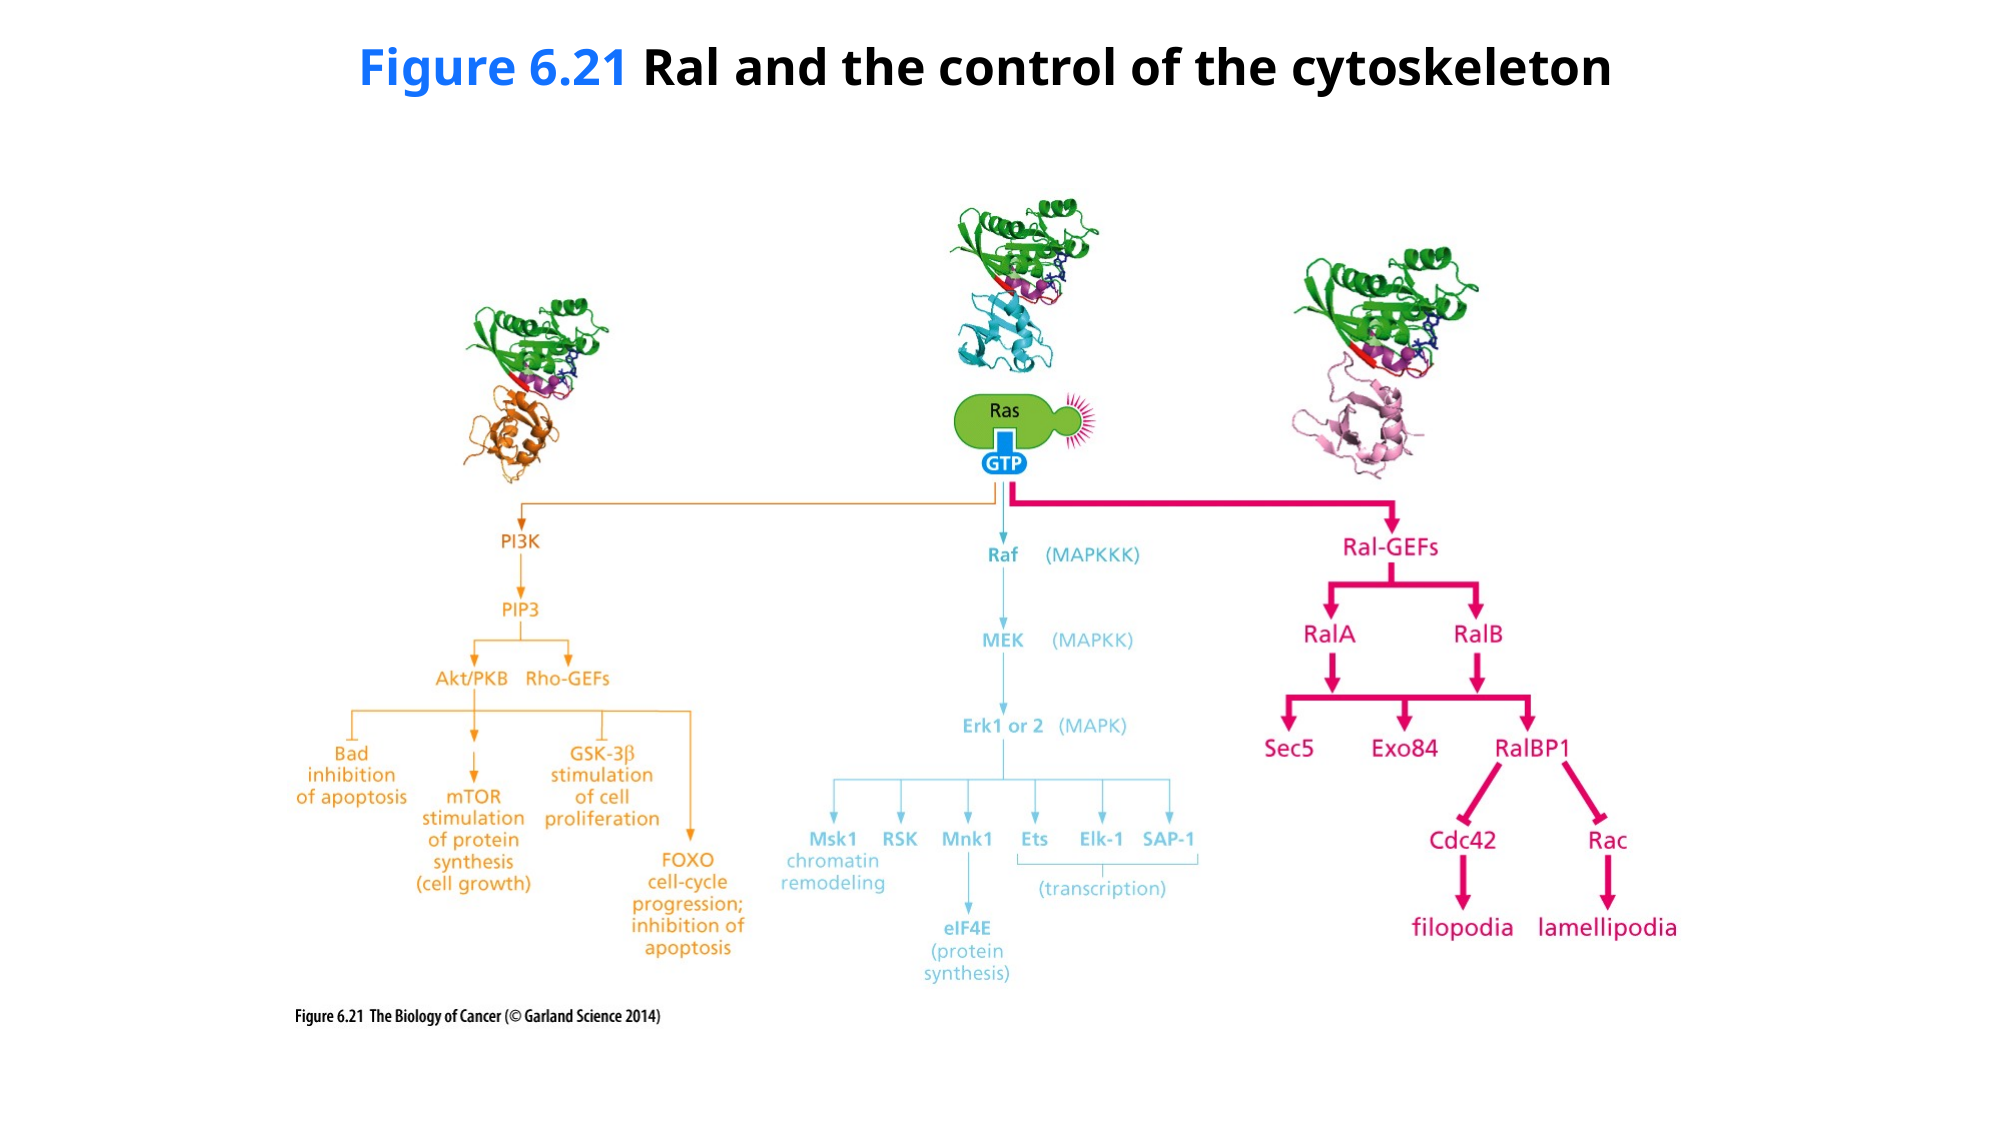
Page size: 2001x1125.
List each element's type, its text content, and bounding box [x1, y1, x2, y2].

text_box Figure 6.21 Ral and the control of the cytoskeleton [343, 28, 1629, 103]
picture [287, 188, 1686, 1030]
